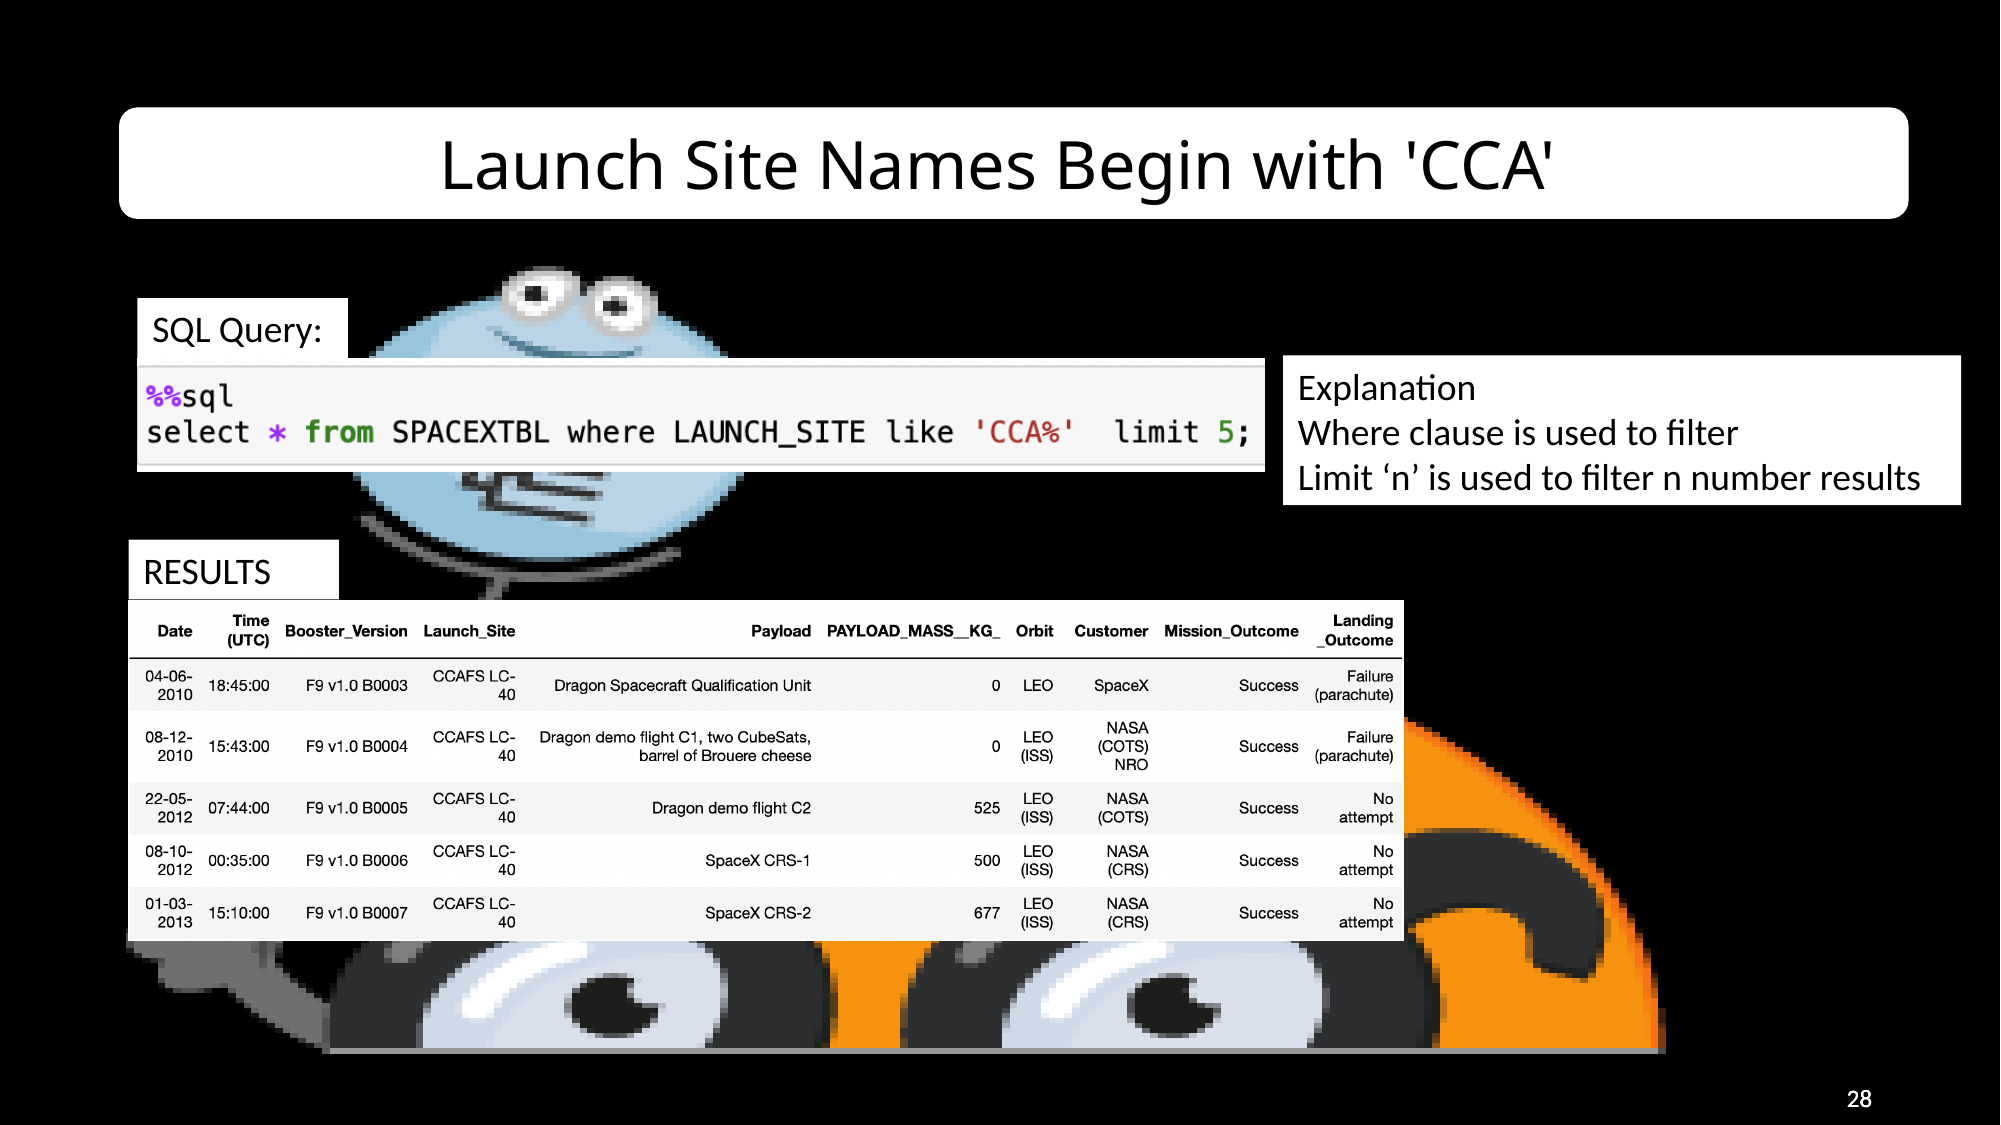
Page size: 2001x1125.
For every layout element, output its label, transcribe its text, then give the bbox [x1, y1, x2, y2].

text_box Launch Site Names Begin with 'CCA' [118, 106, 1910, 220]
text_box Explanation Where clause is used to filter Limit ‘n’ is used to filter n number results [1283, 355, 1962, 506]
text_box RESULTS [128, 539, 339, 600]
text_box 28 [1437, 1067, 1888, 1125]
picture [128, 600, 1404, 941]
picture [137, 358, 1265, 472]
text_box SQL Query: [137, 298, 348, 358]
text_box [118, 260, 1910, 1056]
